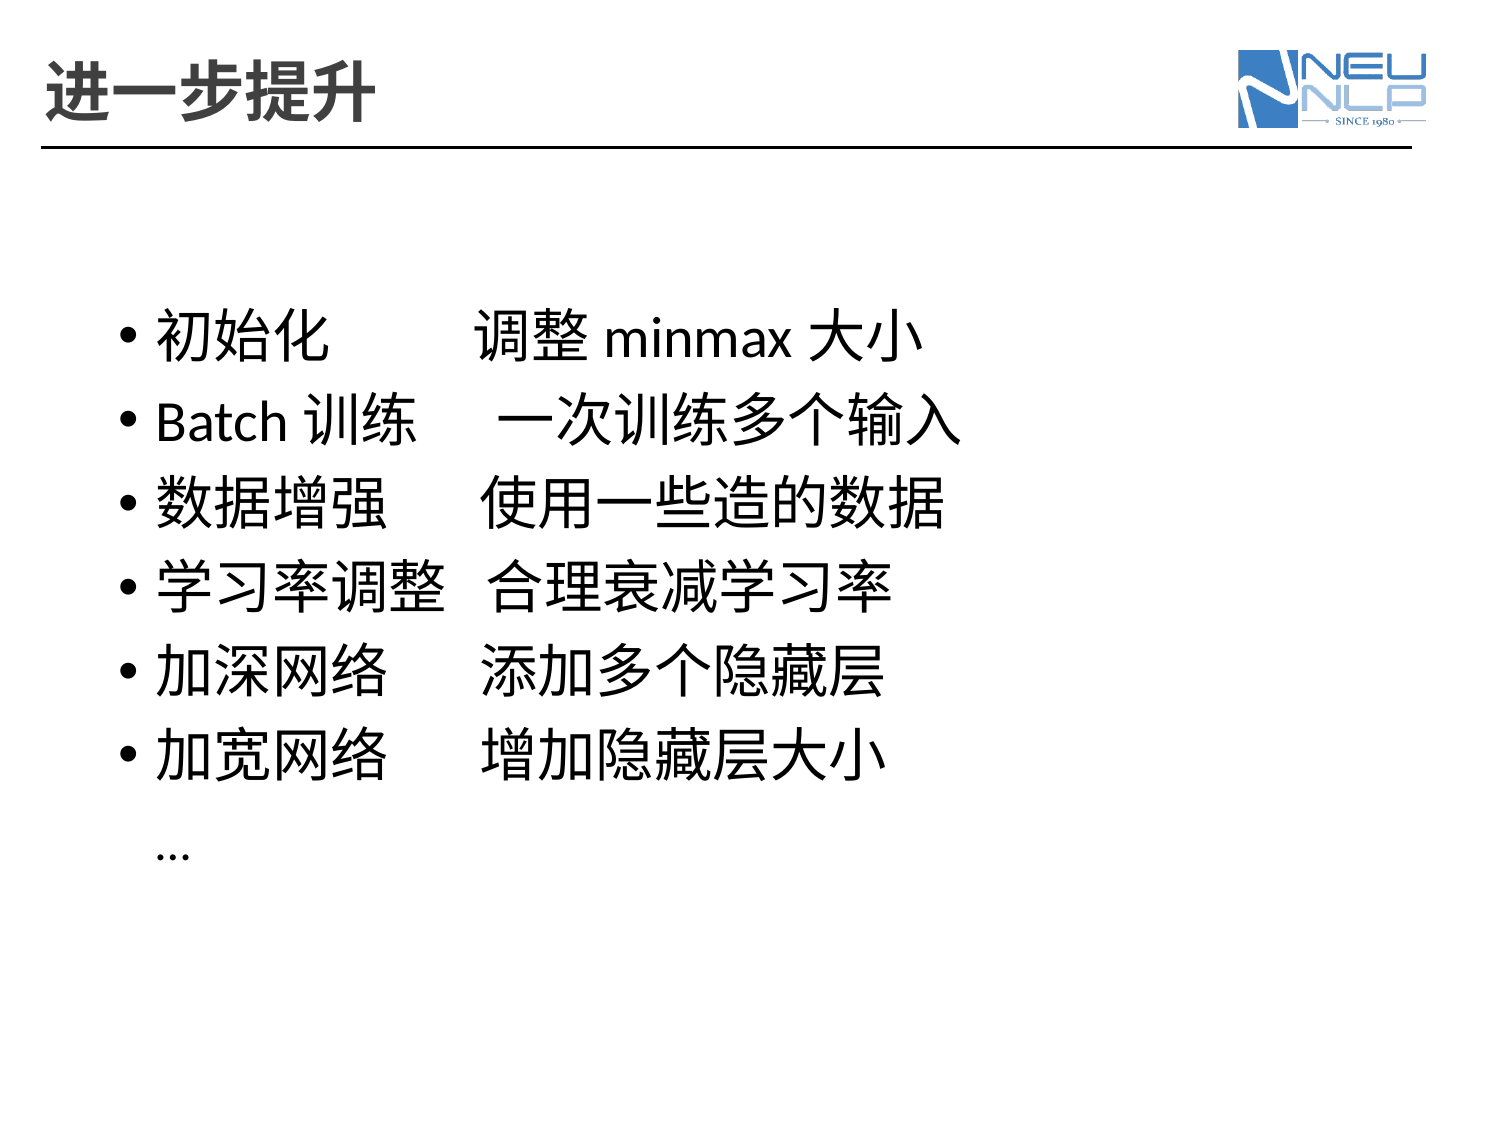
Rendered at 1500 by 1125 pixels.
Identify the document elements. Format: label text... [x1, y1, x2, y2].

picture [1229, 40, 1435, 137]
list 初始化 调整minmax大小 Batch训练 一次训练多个输入 数据增强 使用一些造的数据 学习率调整 合理衰减学习率 加深网络 添加多个隐藏层 加宽网络 增加隐藏层大小 … [103, 299, 1397, 1014]
text_box 进一步提升 [30, 42, 760, 138]
